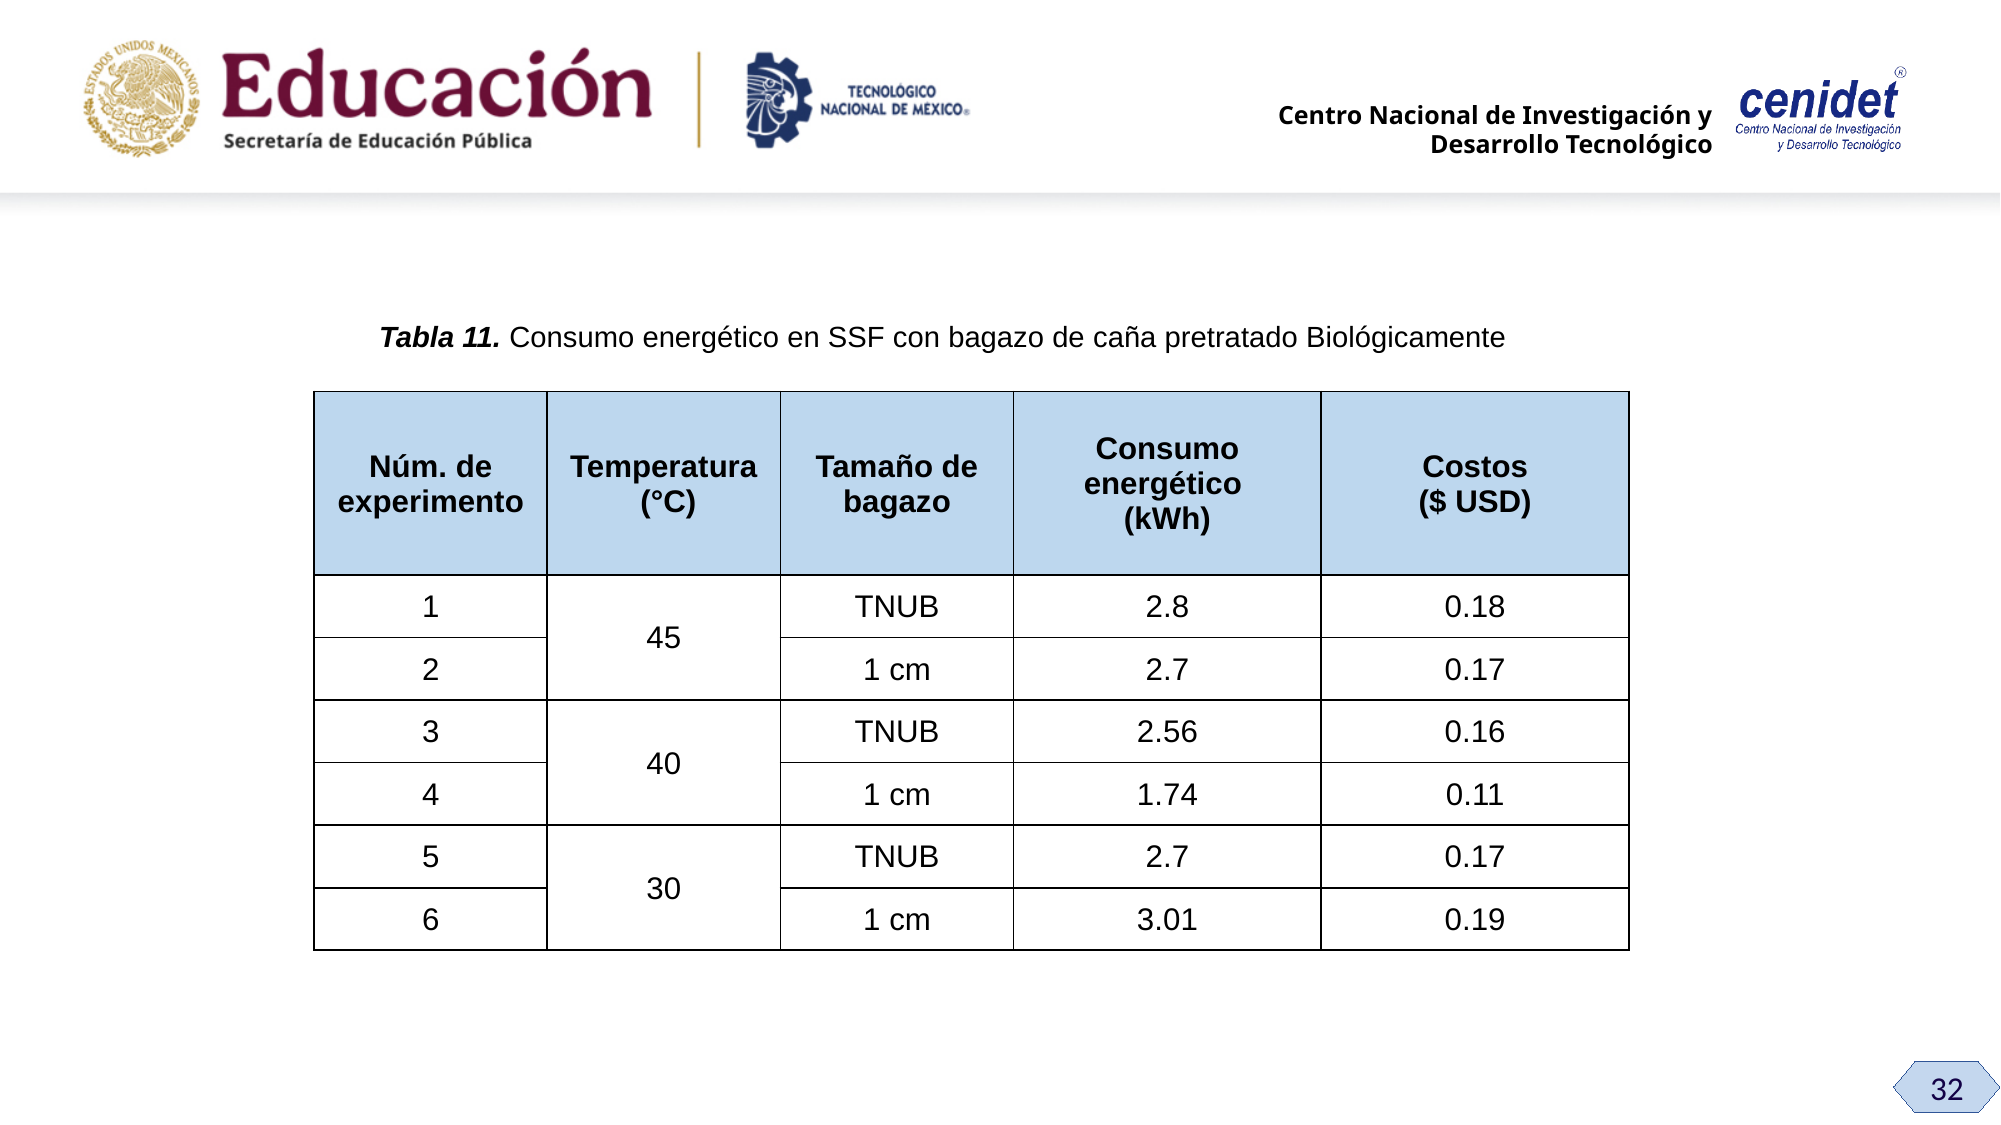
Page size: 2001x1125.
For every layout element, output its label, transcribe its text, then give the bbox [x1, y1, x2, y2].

table_cell 3 [315, 701, 546, 762]
table_cell 0.16 [1322, 701, 1628, 762]
text_box Centro Nacional de Investigación y Desarrollo Tecnológico [1177, 91, 1727, 167]
table_header Consumo energético (kWh) [1014, 392, 1320, 574]
table_header Tamaño de bagazo [781, 392, 1013, 574]
table_header Temperatura (°C) [548, 392, 780, 574]
table_cell 2 [315, 638, 546, 699]
table_cell 1 cm [781, 889, 1013, 949]
table_cell 0.17 [1322, 638, 1628, 699]
table_cell 0.19 [1322, 889, 1628, 949]
table_cell 2.56 [1014, 701, 1320, 762]
text_box Tabla 11. Consumo energético en SSF con bagazo de caña pretratado Biológicamente [364, 310, 1579, 361]
table_cell 4 [315, 763, 546, 824]
table_cell 0.11 [1322, 763, 1628, 824]
table_cell TNUB [781, 576, 1013, 637]
table_cell 2.7 [1014, 826, 1320, 887]
table_cell 6 [315, 889, 546, 949]
table_cell 5 [315, 826, 546, 887]
table_cell TNUB [781, 826, 1013, 887]
table_cell 45 [548, 576, 780, 699]
table_cell 1 cm [781, 638, 1013, 699]
table_cell 30 [548, 826, 780, 949]
table_cell 1.74 [1014, 763, 1320, 824]
table_cell 2.7 [1014, 638, 1320, 699]
table_cell 1 cm [781, 763, 1013, 824]
picture [0, 0, 2001, 1125]
table_cell 0.17 [1322, 826, 1628, 887]
table_cell TNUB [781, 701, 1013, 762]
table_cell 3.01 [1014, 889, 1320, 949]
slide_number 32 [1893, 1061, 2000, 1113]
table_cell 2.8 [1014, 576, 1320, 637]
table_header Costos ($ USD) [1322, 392, 1628, 574]
table_header Núm. de experimento [315, 392, 546, 574]
table_cell 1 [315, 576, 546, 637]
table_cell 0.18 [1322, 576, 1628, 637]
table_cell 40 [548, 701, 780, 824]
